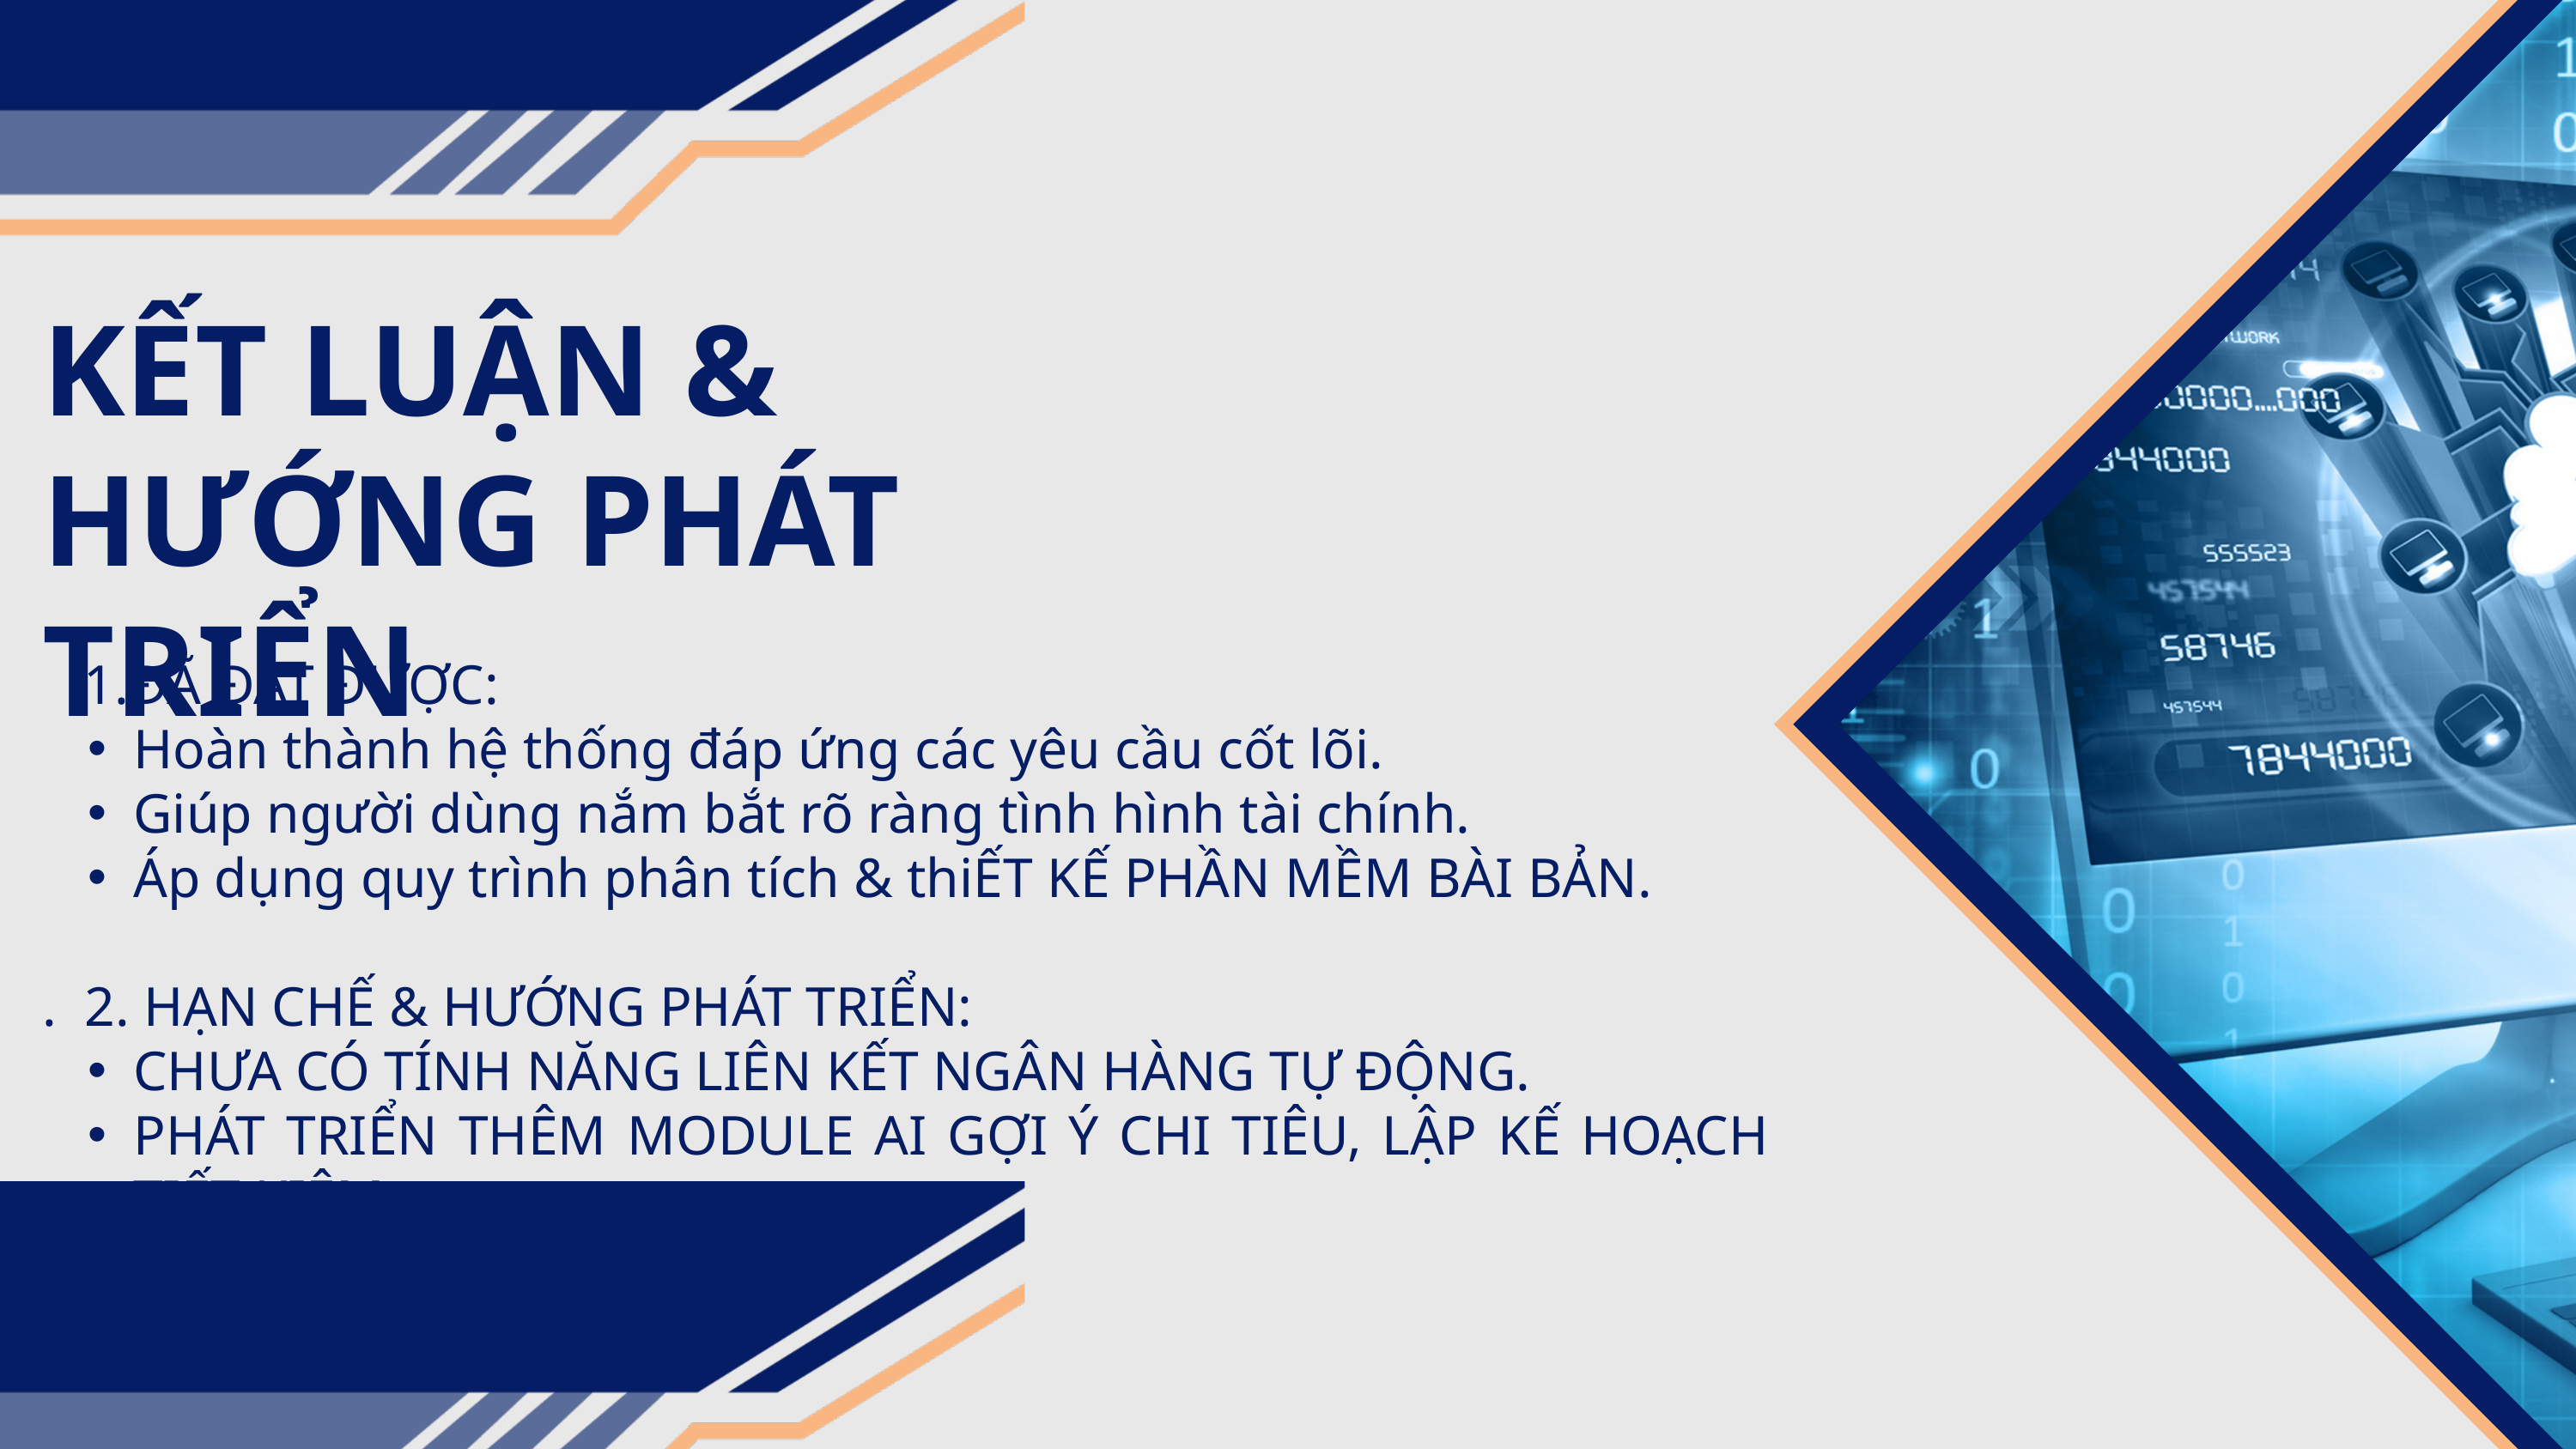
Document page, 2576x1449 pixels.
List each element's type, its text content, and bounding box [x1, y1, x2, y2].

text_box KẾT LUẬN & HƯỚNG PHÁT TRIỂN [42, 290, 1174, 651]
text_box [1838, 0, 2576, 1449]
text_box [0, 0, 1025, 289]
text_box 1.ĐÃ ĐẠT ĐƯỢC: Hoàn thành hệ thống đáp ứng các yêu cầu cốt lõi. Giúp người dùng nắm bắt rõ ràng tình hình tài chính. Áp dụng quy trình phân tích & thiẾT KẾ PHẦN MỀM BÀI BẢN. . 2. HẠN CHẾ & HƯỚNG PHÁT TRIỂN: CHƯA CÓ TÍNH NĂNG LIÊN KẾT NGÂN HÀNG TỰ ĐỘNG. PHÁT TRIỂN THÊM MODULE AI GỢI Ý CHI TIÊU, LẬP KẾ HOẠCH TIẾT KIỆM. [42, 651, 1771, 1295]
text_box [0, 1181, 1025, 1449]
